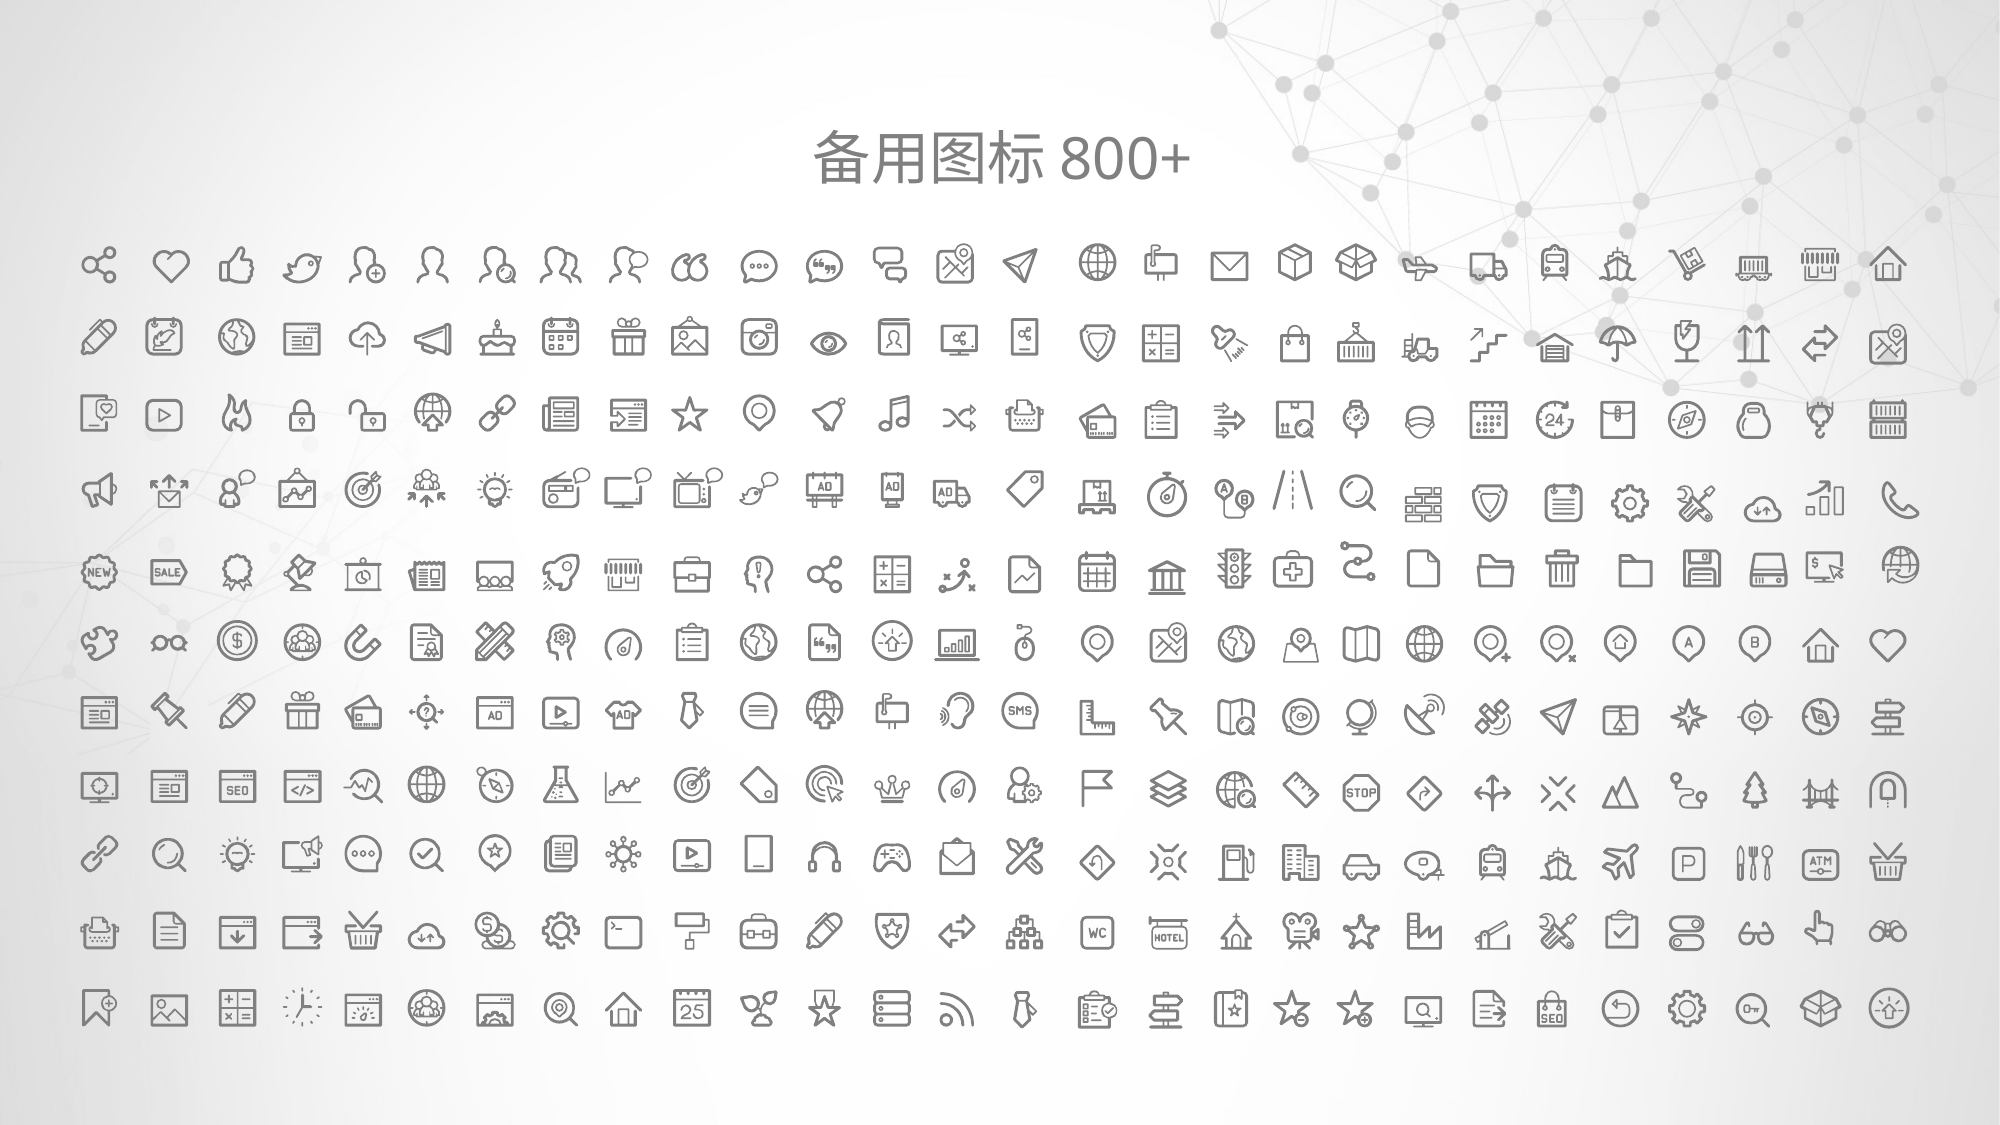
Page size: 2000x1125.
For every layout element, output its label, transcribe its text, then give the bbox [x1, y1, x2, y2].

text_box [145, 316, 183, 356]
text_box [1600, 400, 1636, 439]
text_box [474, 911, 516, 950]
text_box [1801, 697, 1840, 736]
text_box [1736, 401, 1771, 439]
text_box [1005, 399, 1044, 432]
picture [442, 401, 448, 410]
text_box [1868, 987, 1910, 1029]
text_box [283, 769, 322, 803]
text_box [1342, 399, 1370, 439]
text_box [1819, 496, 1830, 516]
text_box [616, 317, 641, 328]
text_box [344, 910, 383, 950]
text_box [740, 990, 778, 1027]
text_box [1213, 989, 1249, 1028]
text_box [1282, 771, 1320, 809]
picture [418, 401, 423, 410]
text_box [739, 913, 778, 950]
text_box [1210, 324, 1249, 363]
picture [421, 481, 432, 488]
text_box [1079, 699, 1116, 736]
text_box [150, 769, 189, 803]
text_box [605, 835, 642, 873]
text_box [885, 266, 908, 284]
text_box [810, 331, 848, 356]
text_box [968, 584, 976, 592]
text_box [1342, 854, 1381, 881]
text_box [162, 474, 177, 489]
text_box [1799, 989, 1842, 1028]
text_box [1804, 909, 1834, 946]
text_box [1735, 255, 1773, 282]
text_box [1404, 487, 1442, 523]
text_box [542, 696, 580, 730]
text_box [1870, 698, 1905, 736]
text_box [673, 556, 711, 593]
text_box [419, 494, 434, 508]
text_box [871, 620, 913, 662]
text_box [604, 476, 643, 509]
text_box [1213, 402, 1246, 439]
text_box [1147, 560, 1187, 595]
text_box [1081, 769, 1113, 808]
text_box [218, 692, 256, 730]
text_box [1149, 851, 1159, 873]
text_box [673, 839, 712, 873]
text_box [1217, 625, 1256, 663]
text_box [1280, 324, 1310, 363]
text_box [1601, 776, 1639, 809]
text_box [476, 766, 514, 804]
text_box [1157, 843, 1180, 853]
text_box [1540, 625, 1576, 663]
text_box [1214, 478, 1255, 519]
text_box [348, 246, 386, 284]
text_box [1013, 991, 1037, 1029]
text_box [476, 696, 514, 730]
text_box [878, 394, 910, 432]
text_box [542, 553, 580, 592]
text_box [283, 623, 322, 662]
text_box [1401, 256, 1438, 282]
text_box [478, 245, 516, 284]
text_box [81, 246, 117, 284]
text_box [1869, 246, 1907, 282]
text_box [1005, 914, 1044, 950]
text_box [1601, 843, 1640, 881]
text_box [151, 837, 187, 872]
text_box [407, 922, 446, 950]
text_box [1141, 324, 1180, 363]
text_box [1548, 776, 1568, 787]
text_box [1743, 496, 1782, 523]
text_box [1536, 990, 1567, 1028]
text_box [1146, 471, 1188, 518]
text_box [409, 623, 443, 662]
text_box [1079, 844, 1116, 881]
text_box [1738, 625, 1772, 663]
text_box [608, 246, 649, 284]
text_box [1149, 622, 1188, 663]
text_box [1801, 247, 1840, 265]
text_box [478, 834, 512, 873]
text_box [80, 696, 118, 730]
text_box [1548, 800, 1568, 812]
text_box [80, 834, 119, 873]
text_box [1405, 625, 1444, 663]
text_box [408, 694, 445, 730]
text_box [932, 479, 971, 508]
text_box [872, 246, 904, 270]
text_box [1273, 989, 1311, 1028]
text_box [1217, 548, 1252, 589]
text_box [607, 575, 640, 592]
text_box [343, 768, 383, 804]
text_box [936, 243, 974, 284]
text_box [705, 467, 724, 484]
text_box [675, 622, 709, 662]
picture [417, 335, 437, 347]
text_box [739, 471, 779, 506]
text_box [1342, 774, 1381, 812]
text_box [1540, 784, 1551, 803]
text_box [1544, 482, 1583, 523]
picture [423, 471, 430, 478]
text_box [1735, 992, 1770, 1028]
text_box [1601, 989, 1640, 1028]
text_box 备用图标800+ [798, 114, 1208, 199]
text_box [1282, 844, 1320, 881]
text_box [740, 766, 778, 804]
text_box [409, 837, 444, 872]
text_box [1598, 325, 1637, 363]
text_box [1215, 771, 1257, 809]
text_box [1536, 333, 1574, 363]
text_box [933, 658, 981, 662]
text_box [1014, 624, 1035, 662]
text_box [1162, 856, 1174, 868]
text_box [1605, 909, 1639, 949]
text_box [221, 393, 252, 432]
text_box [80, 318, 117, 356]
text_box [344, 557, 382, 592]
text_box [1802, 628, 1839, 663]
text_box [604, 628, 643, 661]
text_box [413, 392, 452, 432]
text_box [1539, 912, 1577, 950]
text_box [152, 911, 186, 950]
text_box [942, 404, 976, 432]
text_box [1806, 480, 1831, 497]
text_box [805, 690, 844, 730]
text_box [1404, 996, 1443, 1028]
text_box [218, 915, 257, 950]
text_box [348, 321, 386, 348]
text_box [1539, 698, 1577, 736]
text_box [543, 765, 579, 804]
text_box [1217, 844, 1255, 881]
text_box [1335, 243, 1378, 282]
text_box [150, 480, 159, 489]
text_box [1869, 842, 1907, 881]
text_box [874, 774, 911, 804]
text_box [610, 398, 648, 432]
text_box [873, 843, 911, 873]
text_box [938, 913, 976, 949]
text_box [1677, 485, 1716, 523]
text_box [1406, 775, 1443, 812]
text_box [938, 628, 976, 657]
text_box [216, 620, 258, 662]
text_box [150, 559, 188, 586]
text_box [1278, 243, 1312, 282]
text_box [939, 691, 975, 730]
text_box [152, 250, 191, 284]
text_box [811, 397, 846, 432]
text_box [1008, 555, 1042, 594]
text_box [150, 634, 188, 652]
text_box [1801, 849, 1840, 881]
text_box [875, 693, 909, 730]
text_box [416, 246, 449, 284]
text_box [1177, 851, 1187, 873]
picture [428, 418, 437, 428]
text_box [1406, 912, 1442, 950]
text_box [1217, 698, 1255, 736]
text_box [1535, 400, 1574, 439]
text_box [742, 394, 776, 432]
text_box [221, 553, 253, 592]
text_box [1078, 479, 1116, 515]
text_box [1602, 705, 1639, 736]
text_box [605, 991, 642, 1027]
text_box [744, 834, 773, 873]
text_box [873, 990, 911, 1027]
text_box [539, 246, 582, 284]
text_box [478, 394, 516, 432]
text_box [1761, 844, 1774, 881]
text_box [218, 318, 256, 356]
text_box [344, 623, 382, 662]
text_box [1833, 486, 1844, 516]
text_box [282, 835, 323, 873]
text_box [1001, 691, 1039, 730]
text_box [80, 553, 118, 592]
text_box [938, 569, 971, 594]
text_box [221, 836, 256, 873]
text_box [605, 700, 642, 730]
text_box [808, 989, 841, 1027]
text_box [1340, 541, 1376, 582]
text_box [740, 318, 778, 356]
text_box [1804, 265, 1836, 282]
text_box [359, 332, 375, 356]
text_box [476, 560, 514, 592]
text_box [739, 623, 778, 662]
text_box [604, 558, 643, 575]
text_box [1300, 469, 1313, 511]
picture [441, 413, 447, 423]
text_box [238, 469, 256, 486]
text_box [1346, 698, 1377, 736]
text_box [1474, 698, 1510, 735]
text_box [1080, 915, 1115, 950]
text_box [1472, 484, 1508, 523]
text_box [1748, 846, 1758, 881]
text_box [1742, 771, 1768, 809]
text_box [1423, 693, 1445, 716]
text_box [1337, 322, 1375, 363]
text_box [1272, 550, 1314, 588]
text_box [939, 837, 975, 876]
text_box [1672, 625, 1706, 663]
text_box [671, 396, 709, 432]
text_box [283, 553, 317, 592]
text_box [808, 841, 841, 873]
text_box [437, 492, 446, 501]
text_box [1472, 989, 1506, 1028]
text_box [1801, 778, 1840, 809]
text_box [1603, 625, 1637, 663]
text_box [1079, 324, 1116, 363]
text_box [1611, 484, 1650, 523]
text_box [542, 316, 580, 356]
text_box [1149, 697, 1187, 736]
text_box [1881, 481, 1920, 520]
text_box [477, 471, 511, 508]
text_box [805, 764, 844, 803]
text_box [283, 322, 321, 356]
text_box [1736, 845, 1745, 881]
text_box [1674, 320, 1700, 363]
text_box [145, 398, 183, 432]
text_box [673, 989, 712, 1027]
text_box [1738, 921, 1775, 946]
text_box [674, 912, 710, 950]
text_box [1474, 774, 1511, 812]
text_box [80, 394, 118, 432]
text_box [295, 993, 313, 1018]
text_box [1667, 246, 1706, 281]
text_box [1403, 703, 1435, 736]
text_box [604, 771, 642, 804]
text_box [1406, 549, 1441, 588]
text_box [1470, 328, 1484, 341]
text_box [413, 322, 452, 356]
text_box [82, 989, 118, 1027]
text_box [1805, 506, 1816, 516]
text_box [1006, 470, 1044, 508]
picture [438, 332, 444, 349]
text_box [604, 915, 643, 950]
text_box [1749, 552, 1788, 588]
text_box [1736, 324, 1771, 363]
text_box [1404, 405, 1435, 439]
text_box [1144, 244, 1178, 282]
text_box [1869, 771, 1907, 809]
text_box [1078, 243, 1117, 282]
text_box [805, 471, 844, 508]
text_box [282, 253, 322, 284]
text_box [1401, 332, 1439, 363]
text_box [873, 555, 912, 594]
text_box [413, 468, 440, 491]
text_box [80, 625, 119, 662]
text_box [344, 694, 382, 730]
text_box [543, 992, 579, 1027]
text_box [219, 246, 255, 284]
text_box [1005, 836, 1044, 875]
text_box [1473, 625, 1512, 663]
text_box [478, 318, 516, 356]
text_box [680, 691, 704, 730]
text_box [740, 249, 778, 284]
picture [425, 403, 431, 410]
text_box [1802, 324, 1838, 362]
text_box [545, 623, 576, 662]
text_box [1148, 991, 1183, 1029]
text_box [1474, 920, 1511, 950]
text_box [150, 994, 189, 1027]
text_box [1671, 846, 1706, 881]
text_box [1469, 252, 1508, 282]
text_box [1545, 549, 1579, 588]
text_box [284, 691, 321, 730]
picture [0, 0, 2000, 1125]
text_box [1002, 247, 1038, 284]
text_box [541, 911, 580, 950]
picture [418, 413, 424, 423]
text_box [407, 765, 446, 804]
text_box [1339, 474, 1376, 511]
text_box [673, 472, 711, 509]
text_box [1469, 333, 1508, 363]
text_box [1668, 915, 1705, 933]
text_box [1599, 246, 1637, 282]
text_box [150, 692, 188, 729]
text_box [1342, 913, 1381, 950]
text_box [1157, 871, 1180, 881]
text_box [805, 249, 844, 284]
text_box [544, 834, 578, 873]
text_box [1539, 846, 1577, 881]
text_box [1670, 772, 1708, 809]
text_box [743, 555, 774, 594]
text_box [81, 472, 118, 508]
text_box [344, 471, 382, 508]
text_box [880, 471, 904, 508]
text_box [938, 770, 976, 803]
text_box [407, 989, 446, 1027]
text_box [1149, 770, 1187, 808]
text_box [542, 396, 580, 432]
text_box [344, 834, 383, 873]
text_box [218, 989, 257, 1027]
text_box [1078, 550, 1116, 592]
text_box [1667, 400, 1706, 439]
text_box [1282, 697, 1320, 736]
text_box [1868, 920, 1908, 943]
text_box [289, 399, 315, 432]
text_box [806, 555, 843, 594]
text_box [1489, 713, 1511, 736]
text_box [1336, 989, 1374, 1028]
text_box [739, 691, 778, 730]
text_box [1869, 323, 1907, 365]
text_box [877, 318, 911, 356]
text_box [671, 253, 709, 282]
text_box [542, 467, 591, 509]
text_box [1668, 989, 1707, 1028]
text_box [1683, 549, 1722, 588]
text_box [1282, 627, 1319, 663]
text_box [179, 480, 189, 489]
text_box [1275, 400, 1314, 439]
text_box [806, 912, 843, 950]
text_box [673, 766, 711, 804]
text_box [939, 992, 974, 1027]
text_box [1210, 251, 1249, 282]
text_box [475, 621, 515, 662]
text_box [1148, 915, 1189, 950]
text_box [1220, 912, 1253, 950]
text_box [218, 478, 241, 508]
text_box [1342, 625, 1381, 663]
text_box [1806, 401, 1834, 439]
text_box [344, 993, 383, 1027]
text_box [348, 399, 386, 432]
text_box [1881, 545, 1920, 584]
text_box [940, 324, 978, 356]
text_box [1476, 554, 1515, 588]
text_box [1010, 318, 1039, 356]
text_box [1668, 934, 1705, 952]
text_box [1144, 399, 1178, 439]
text_box [1618, 554, 1653, 588]
text_box [611, 329, 647, 356]
text_box [278, 467, 316, 508]
text_box [1282, 912, 1320, 950]
text_box [1078, 403, 1117, 439]
text_box [80, 771, 119, 804]
text_box [1469, 400, 1508, 439]
text_box [1541, 243, 1569, 282]
text_box [407, 560, 446, 592]
text_box [959, 557, 970, 568]
text_box [157, 490, 181, 508]
text_box [476, 993, 514, 1027]
text_box [874, 912, 910, 950]
text_box [1080, 625, 1114, 663]
text_box [1565, 784, 1576, 803]
text_box [1670, 698, 1708, 736]
text_box [1077, 990, 1118, 1029]
text_box [1805, 551, 1844, 583]
text_box [808, 623, 841, 662]
text_box [218, 769, 257, 803]
text_box [80, 916, 120, 950]
text_box [1403, 850, 1445, 881]
text_box [1272, 469, 1286, 511]
text_box [1869, 629, 1907, 663]
text_box [1479, 843, 1506, 881]
text_box [1736, 699, 1774, 736]
text_box [671, 315, 709, 356]
text_box [1869, 399, 1907, 439]
text_box [1007, 766, 1042, 804]
text_box [282, 915, 323, 950]
text_box [634, 467, 652, 484]
text_box [407, 492, 416, 501]
